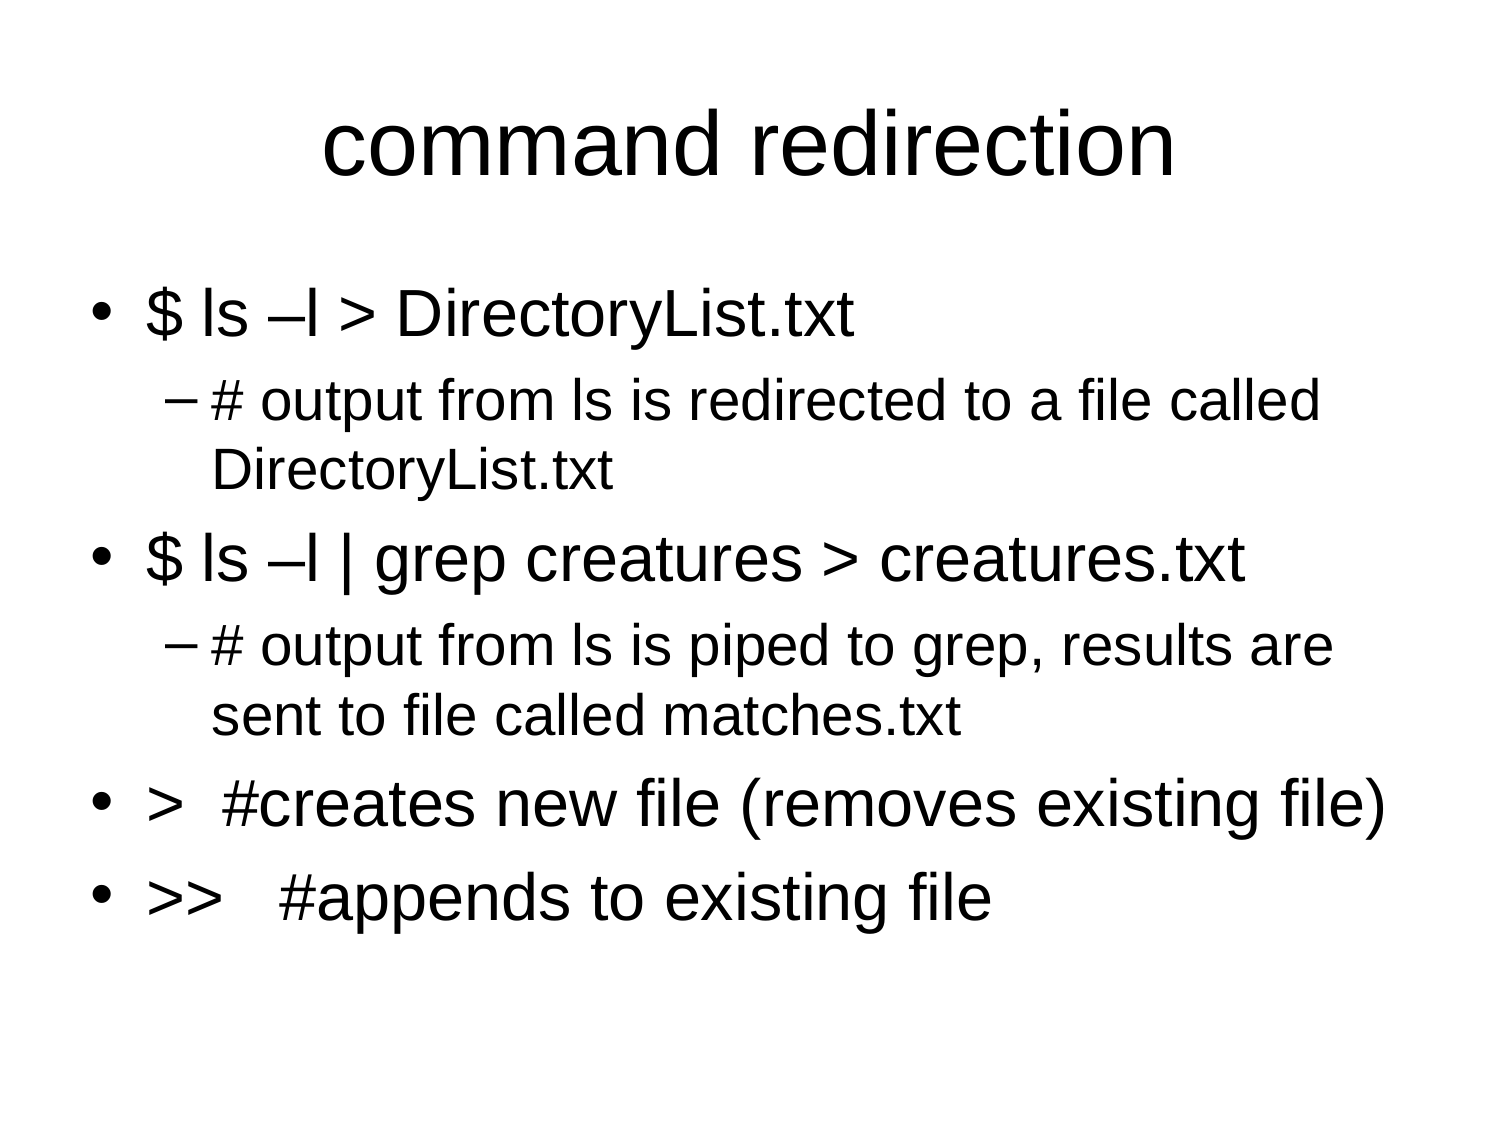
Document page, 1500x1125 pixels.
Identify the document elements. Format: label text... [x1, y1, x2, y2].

list $ ls –l > DirectoryList.txt # output from ls is redirected to a file called DirectoryList.txt $ ls –l | grep creatures > creatures.txt # output from ls is piped to grep, results are sent to file called matches.txt > #creates new file (removes existing file) >> #appends to existing file [75, 262, 1425, 1005]
title command redirection [75, 45, 1425, 233]
